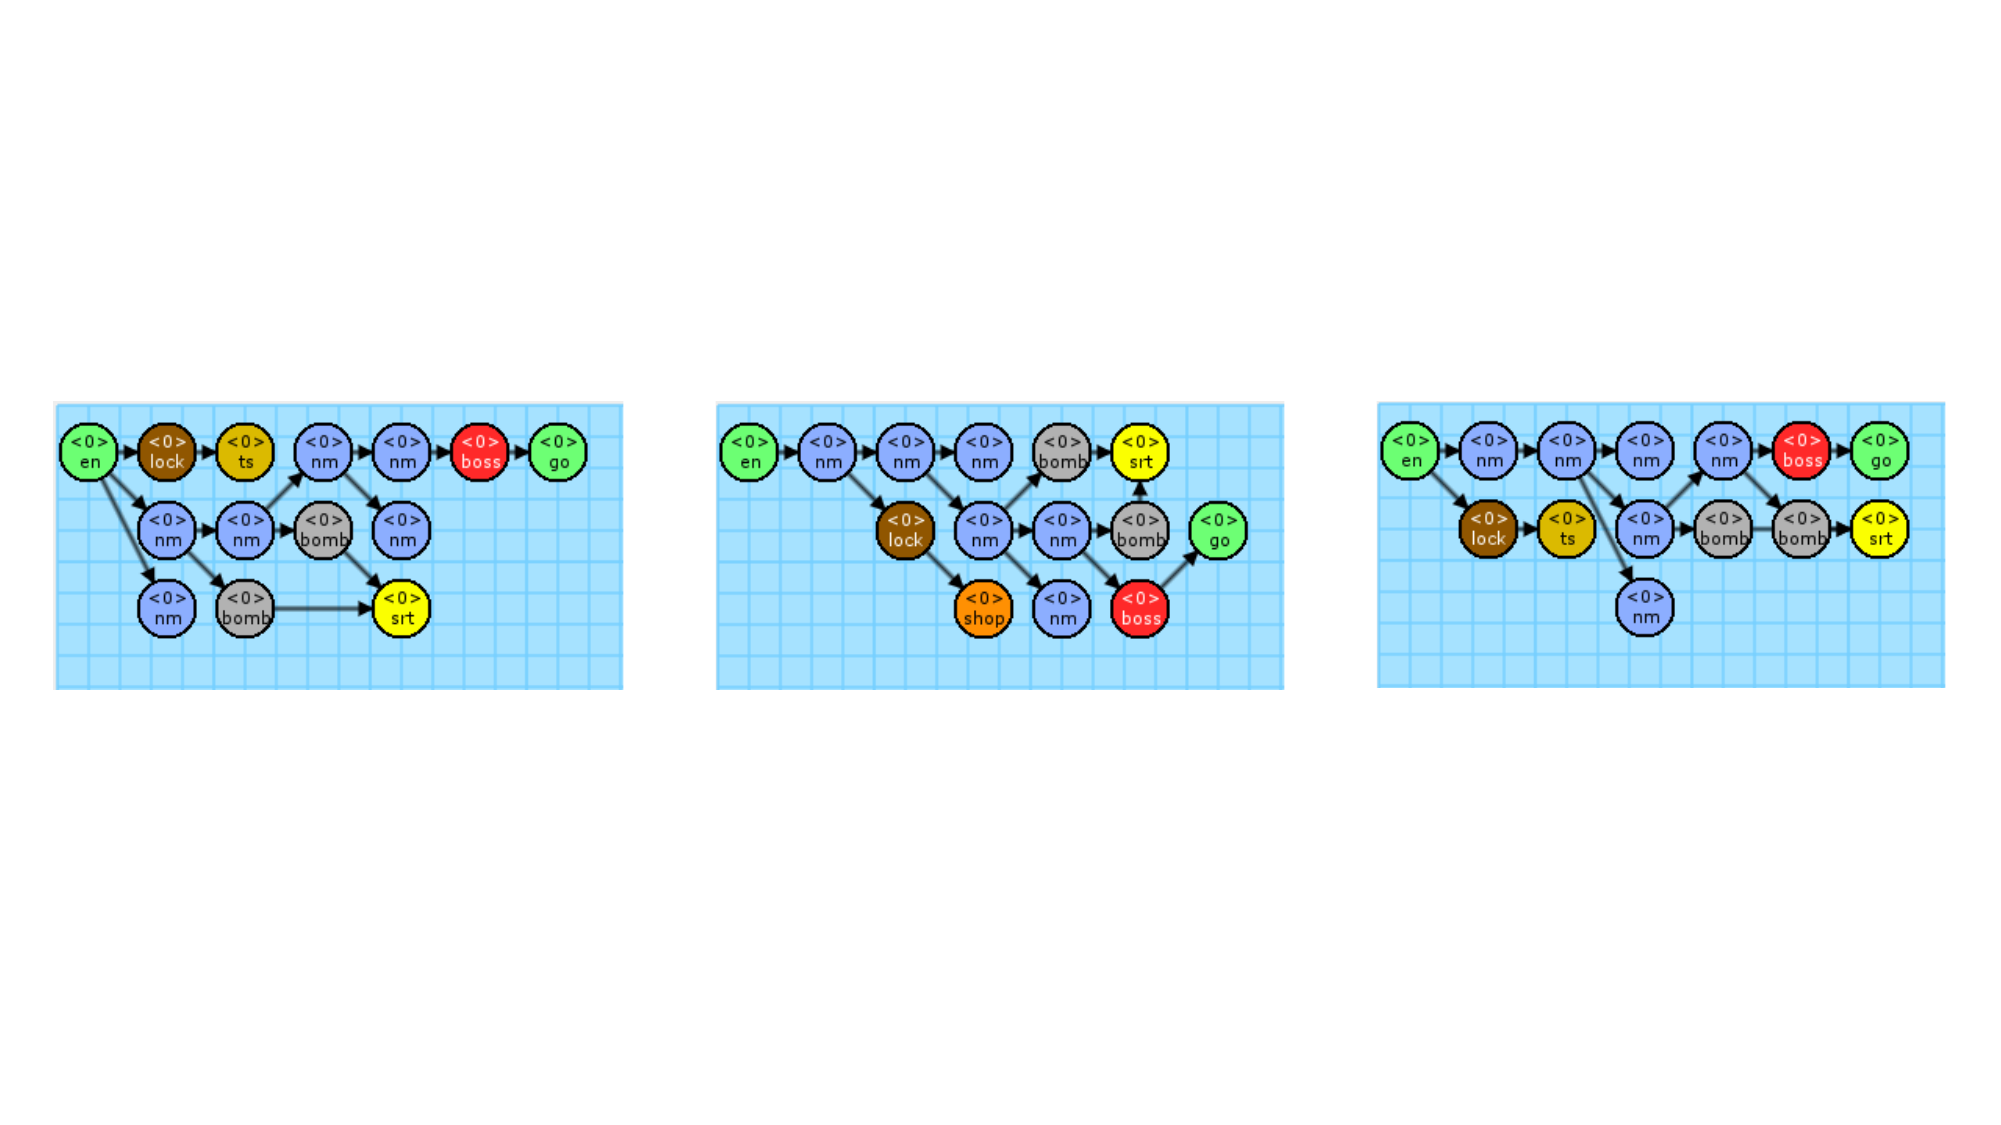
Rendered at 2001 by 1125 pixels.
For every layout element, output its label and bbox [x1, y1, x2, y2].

picture [715, 401, 1285, 690]
picture [53, 401, 624, 690]
picture [1376, 401, 1946, 688]
